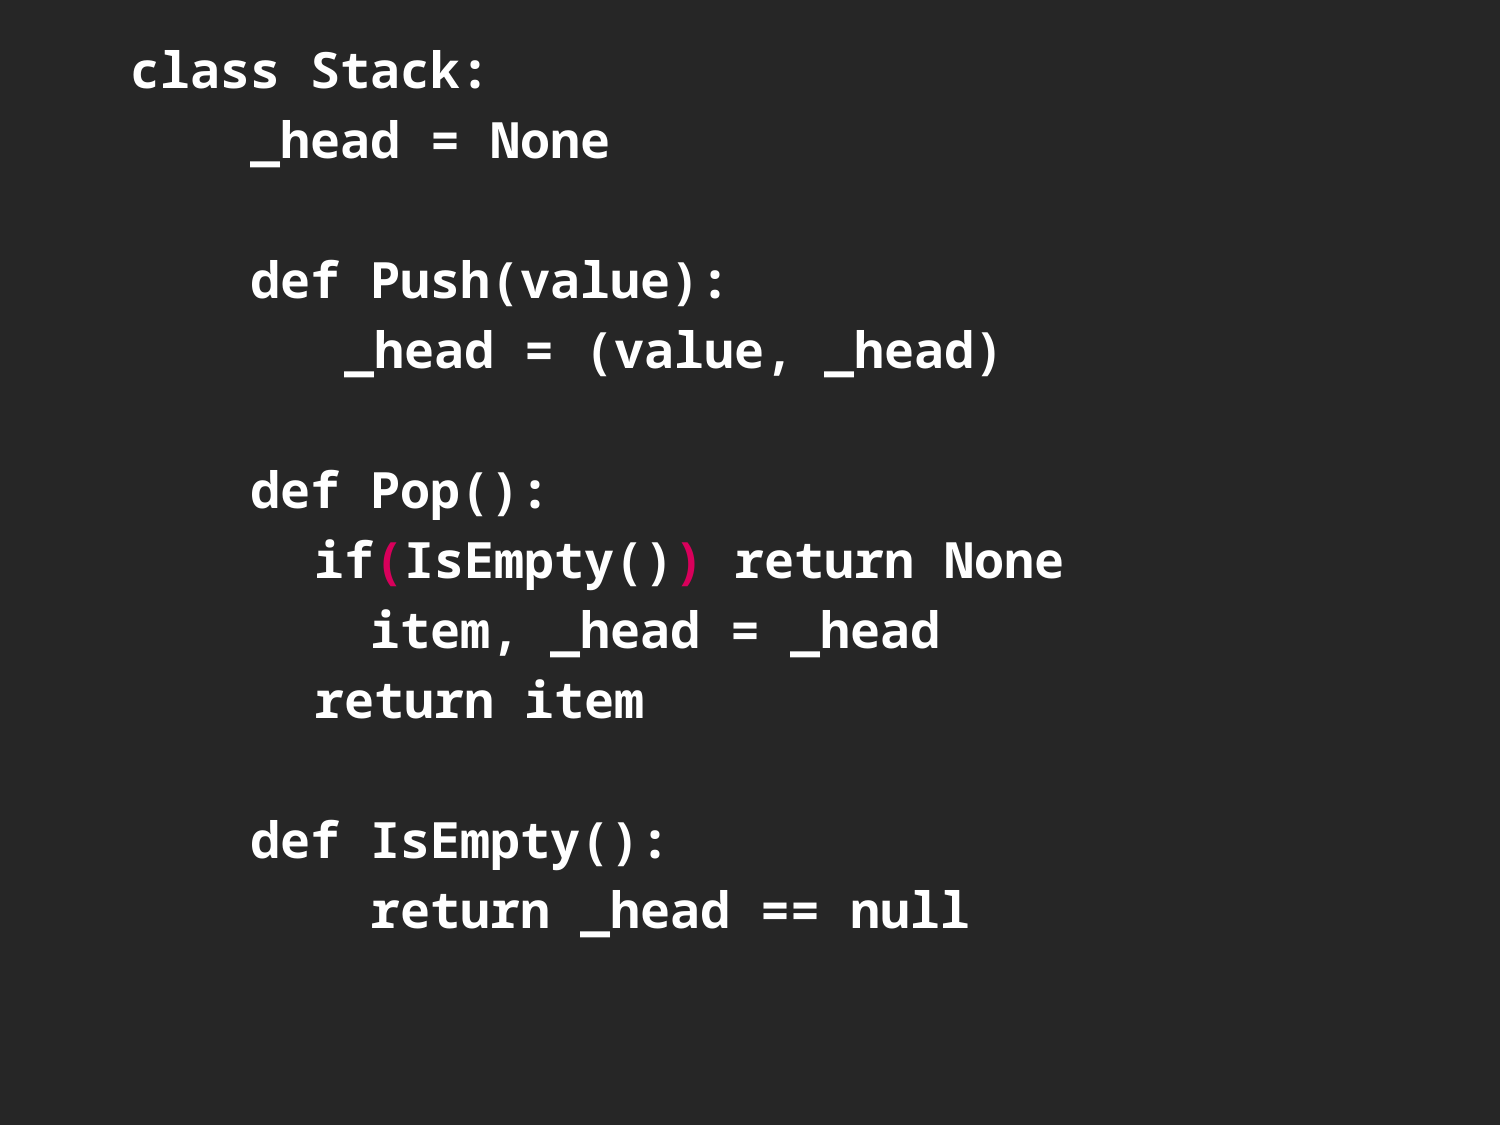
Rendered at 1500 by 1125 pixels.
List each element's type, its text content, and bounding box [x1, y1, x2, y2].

list class Stack: _head = None def Push(value): _head = (value, _head) def Pop(): if(IsEmpty()) return None item, _head = _head return item def IsEmpty(): return _head == null [29, 30, 1471, 1094]
